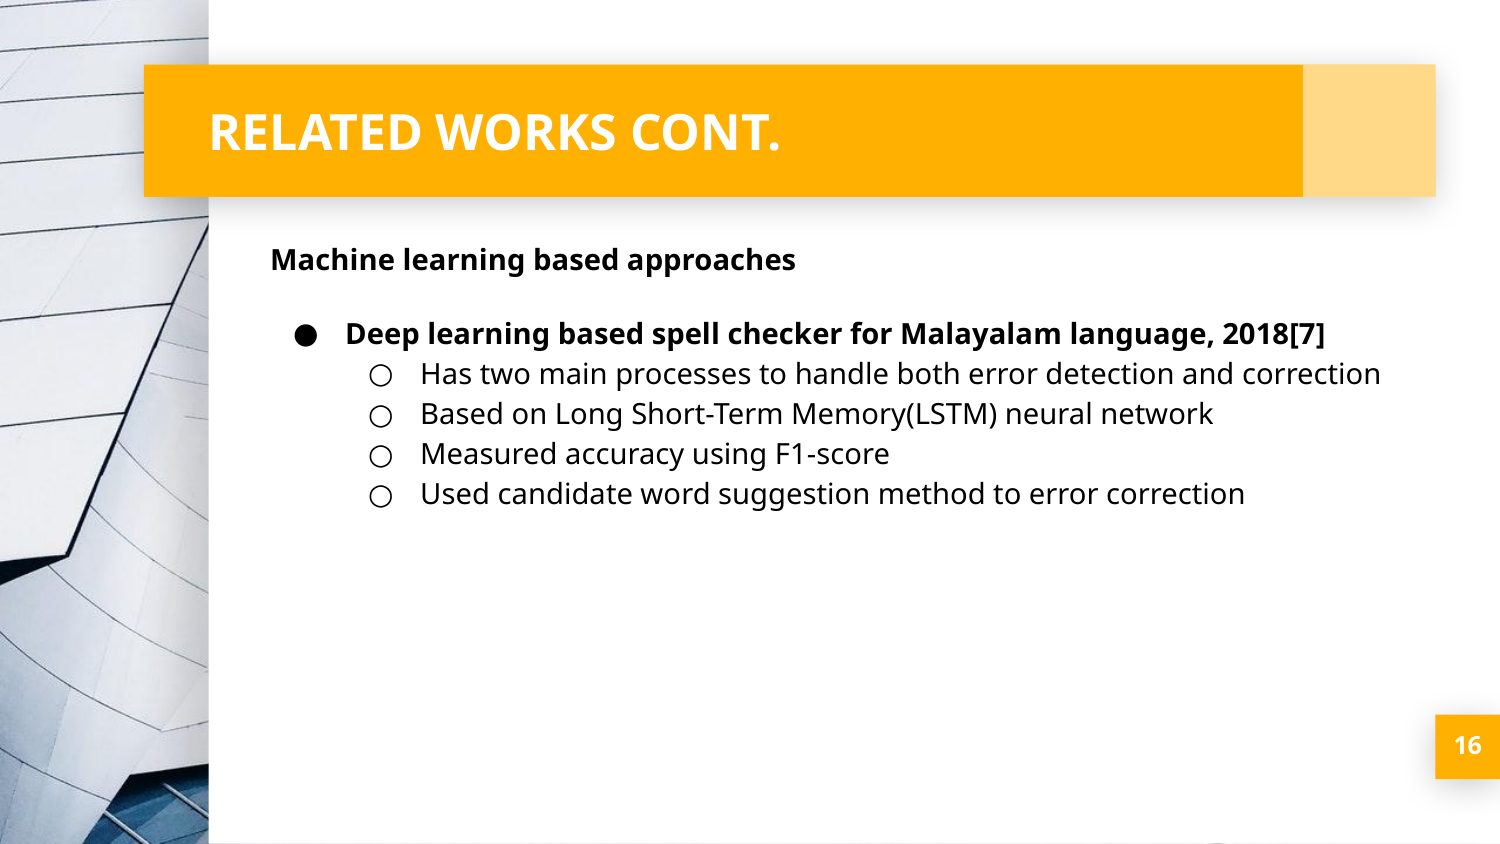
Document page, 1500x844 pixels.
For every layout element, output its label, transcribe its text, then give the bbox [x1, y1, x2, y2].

title RELATED WORKS CONT. [193, 64, 1300, 197]
picture [0, 0, 208, 844]
list Machine learning based approaches Deep learning based spell checker for Malayalam language, 2018[7] Has two main processes to handle both error detection and correction Based on Long Short-Term Memory(LSTM) neural network Measured accuracy using F1-score Used candidate word suggestion method to error correction [255, 221, 1418, 780]
slide_number ‹#› [1435, 714, 1500, 780]
